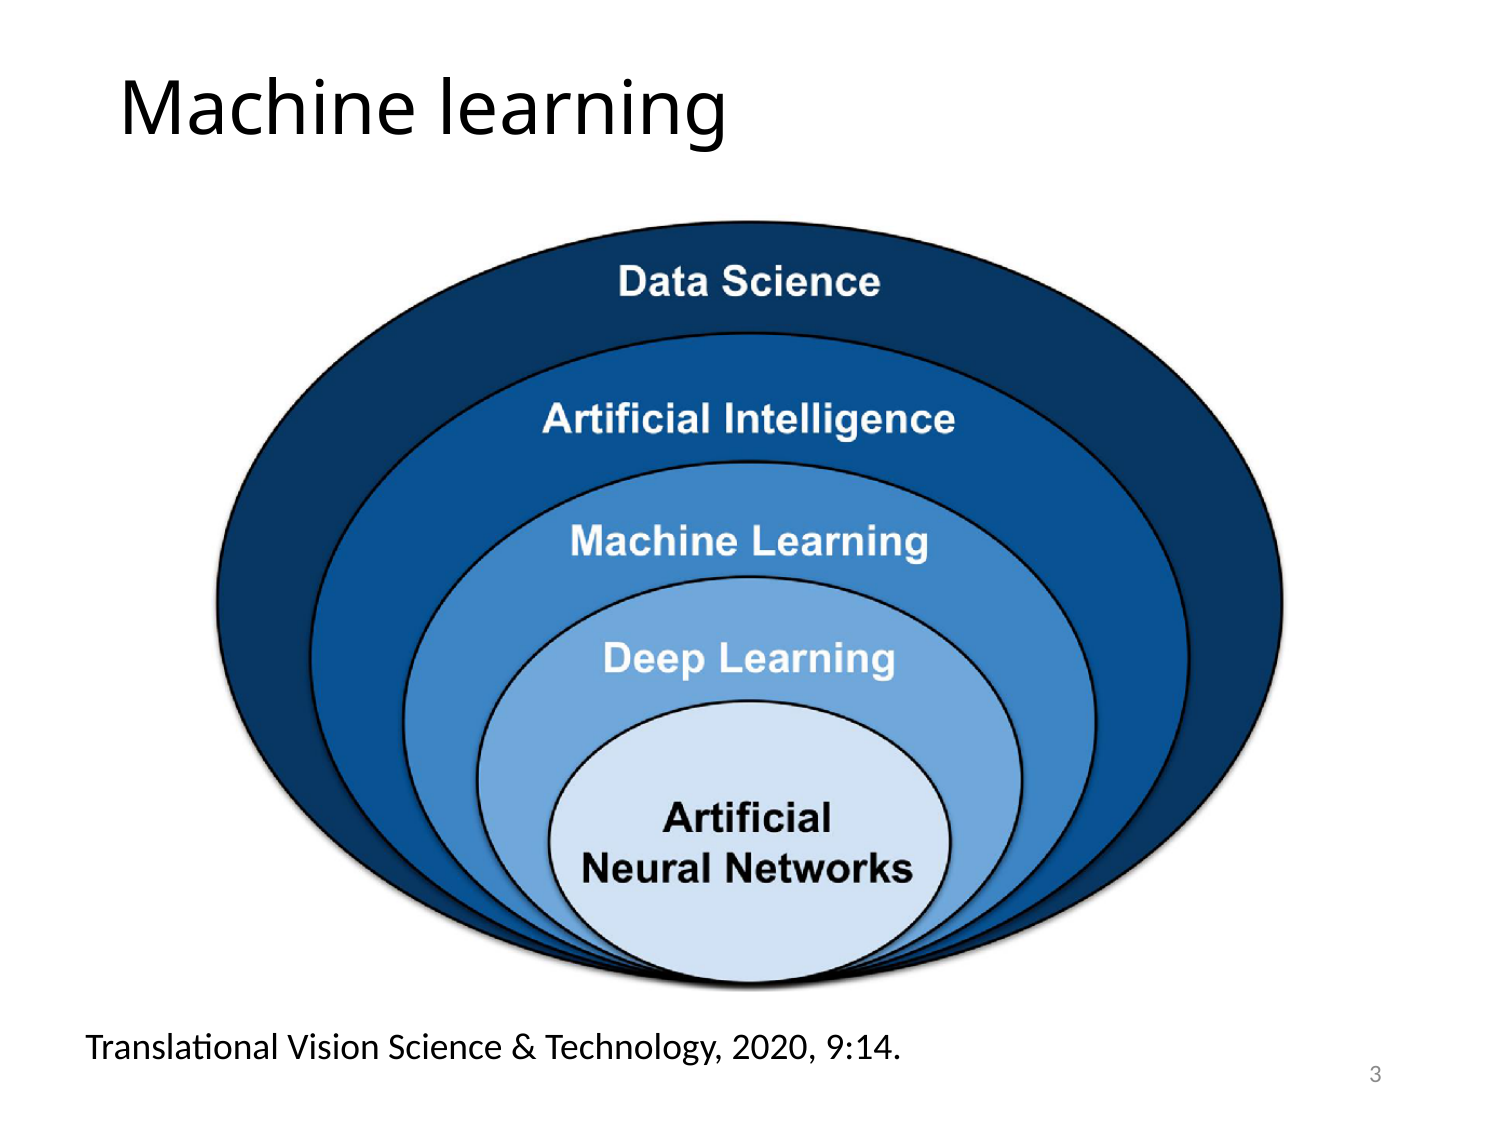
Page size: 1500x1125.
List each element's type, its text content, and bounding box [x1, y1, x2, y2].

picture [210, 213, 1290, 992]
slide_number 3 [1059, 1042, 1397, 1103]
title Machine learning [103, 59, 1397, 161]
list Translational Vision Science & Technology, 2020, 9:14. [70, 1020, 956, 1111]
